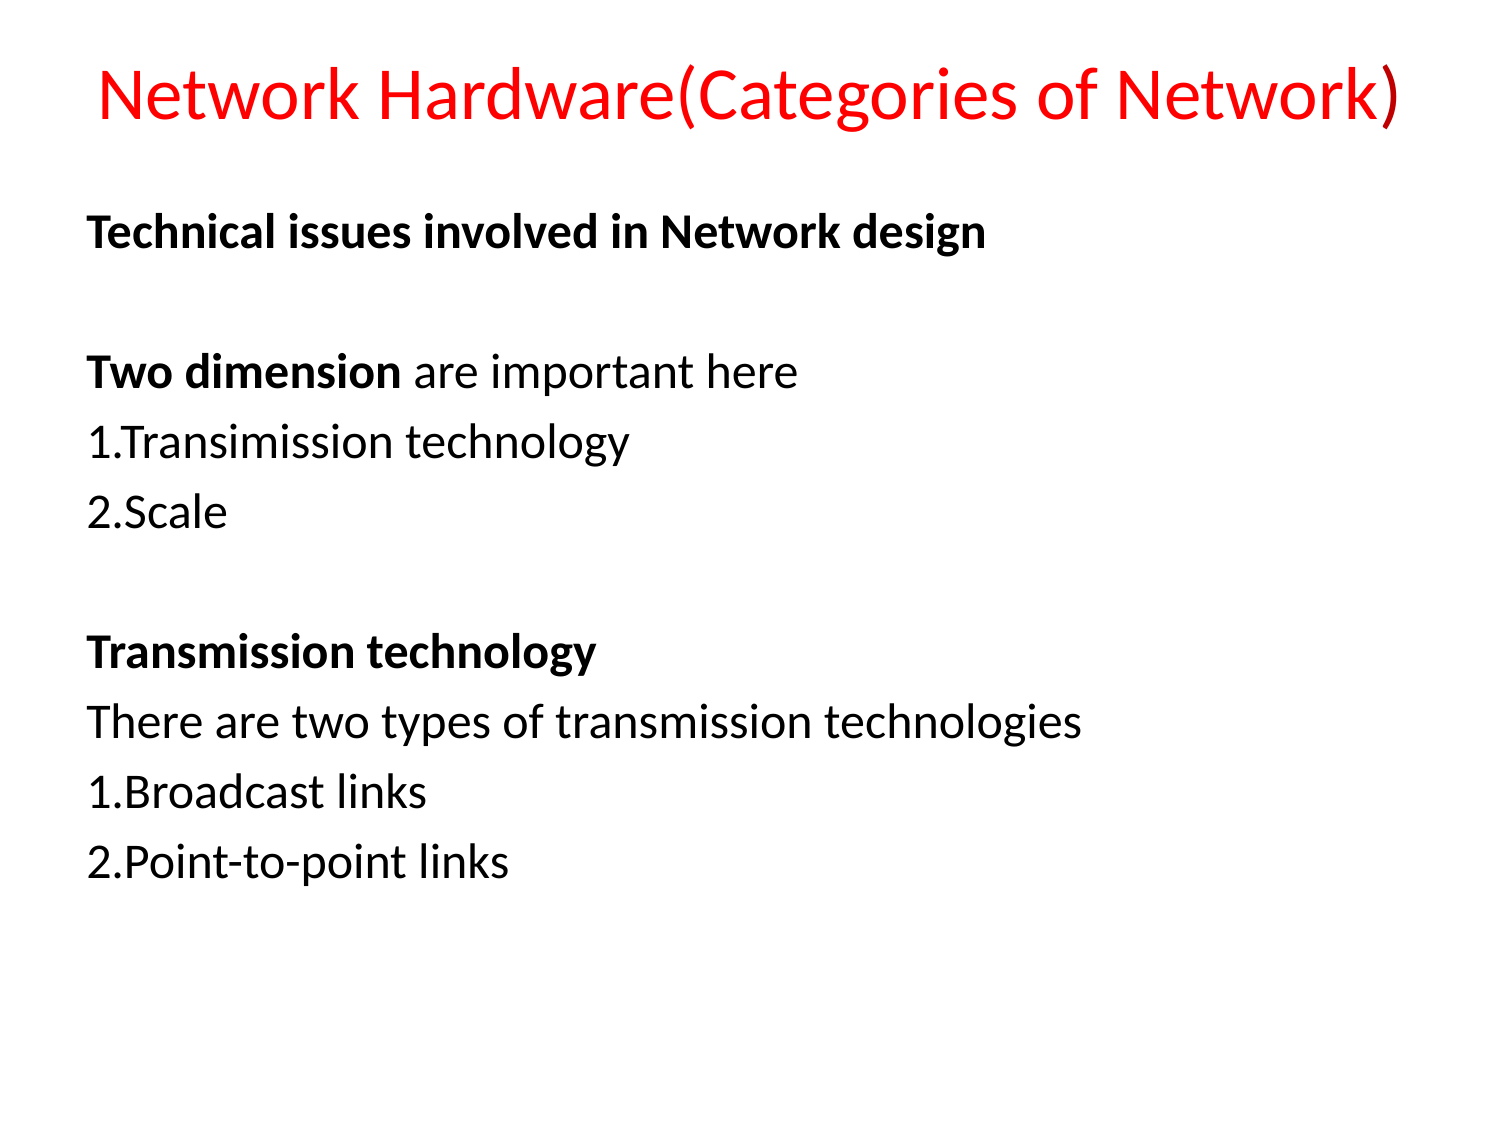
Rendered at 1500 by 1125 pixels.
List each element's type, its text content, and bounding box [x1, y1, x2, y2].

list Technical issues involved in Network design Two dimension are important here 1.Transimission technology 2.Scale Transmission technology There are two types of transmission technologies 1.Broadcast links 2.Point-to-point links [71, 191, 1422, 934]
title Network Hardware(Categories of Network) [75, 0, 1425, 184]
